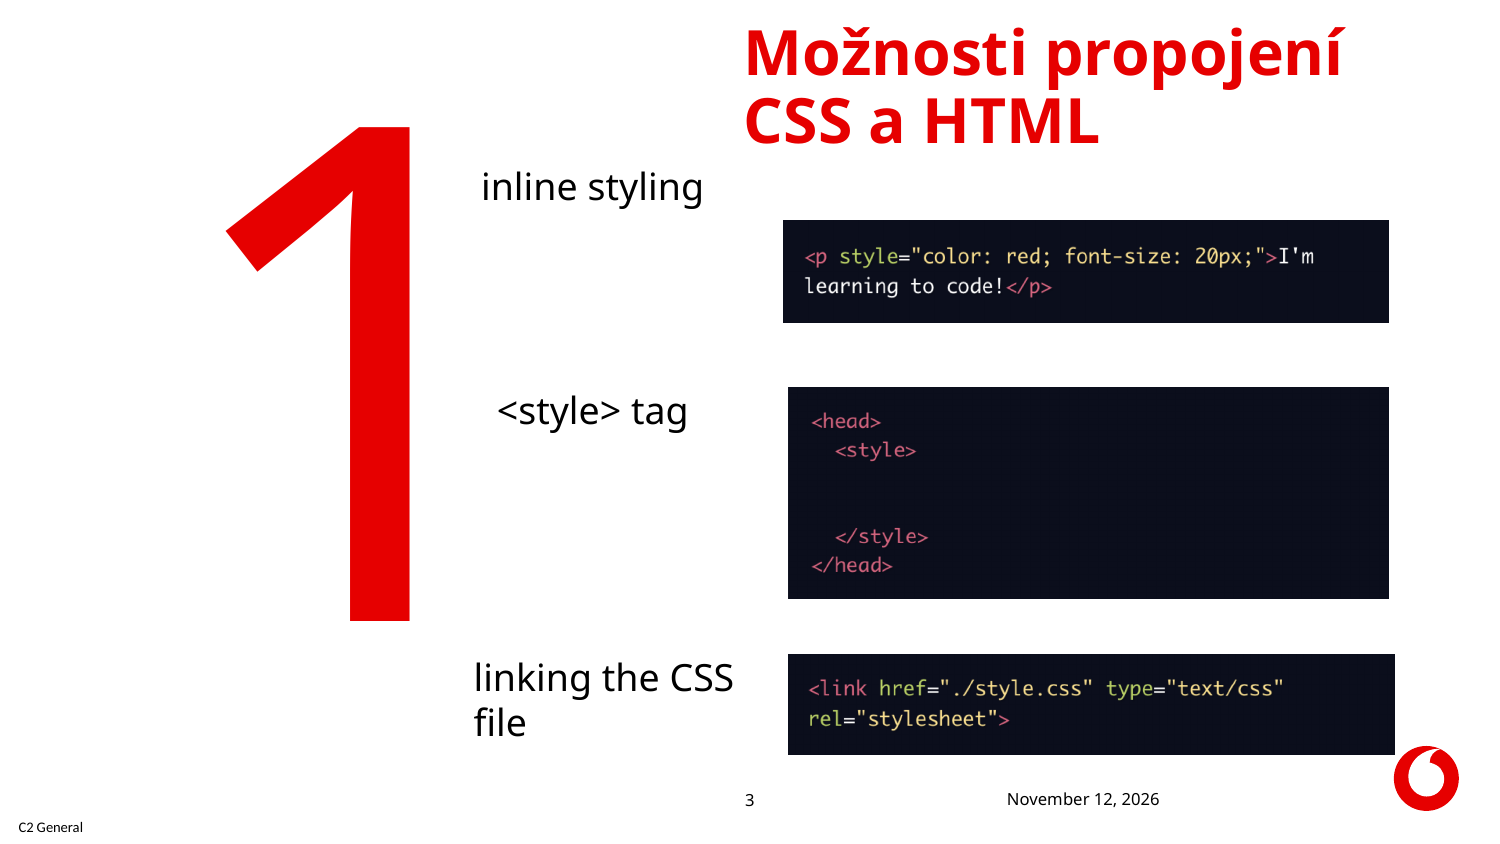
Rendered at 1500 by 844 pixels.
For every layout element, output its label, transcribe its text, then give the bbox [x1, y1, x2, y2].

slide_number 3 [716, 773, 784, 813]
text_box <style> tag [496, 386, 752, 449]
text_box inline styling [480, 163, 915, 244]
title Možnosti propojení CSS a HTML [743, 23, 1473, 156]
picture [787, 386, 1389, 600]
picture [783, 220, 1389, 323]
text_box [613, 233, 1473, 742]
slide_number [1006, 772, 1357, 813]
text_box linking the CSS file [473, 654, 784, 716]
list 1 [0, 23, 725, 563]
picture [787, 654, 1395, 755]
